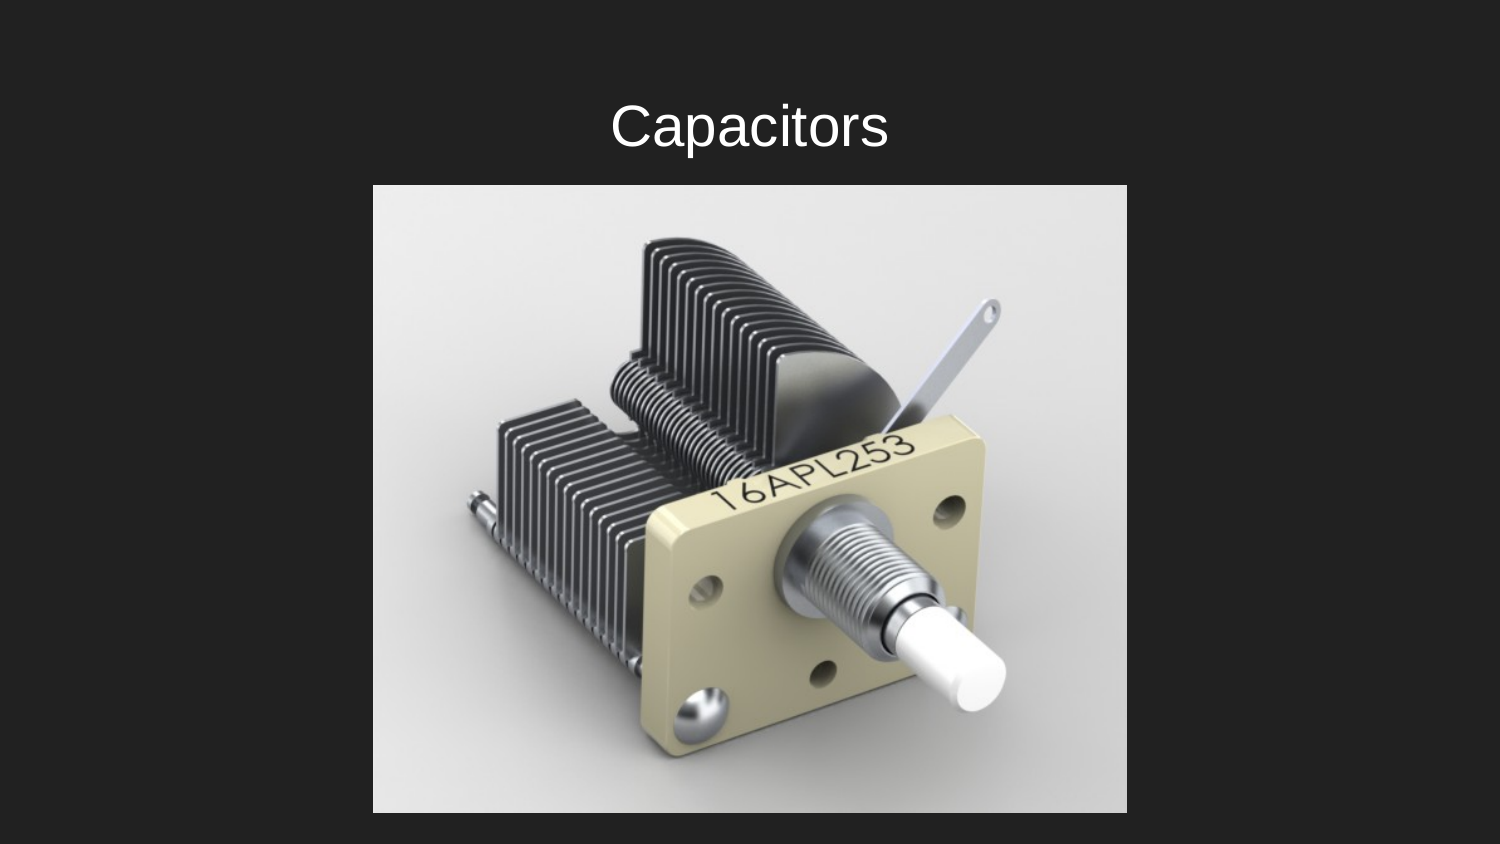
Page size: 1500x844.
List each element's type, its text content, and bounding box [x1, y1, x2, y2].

picture [373, 185, 1127, 813]
title Capacitors [51, 72, 1449, 167]
